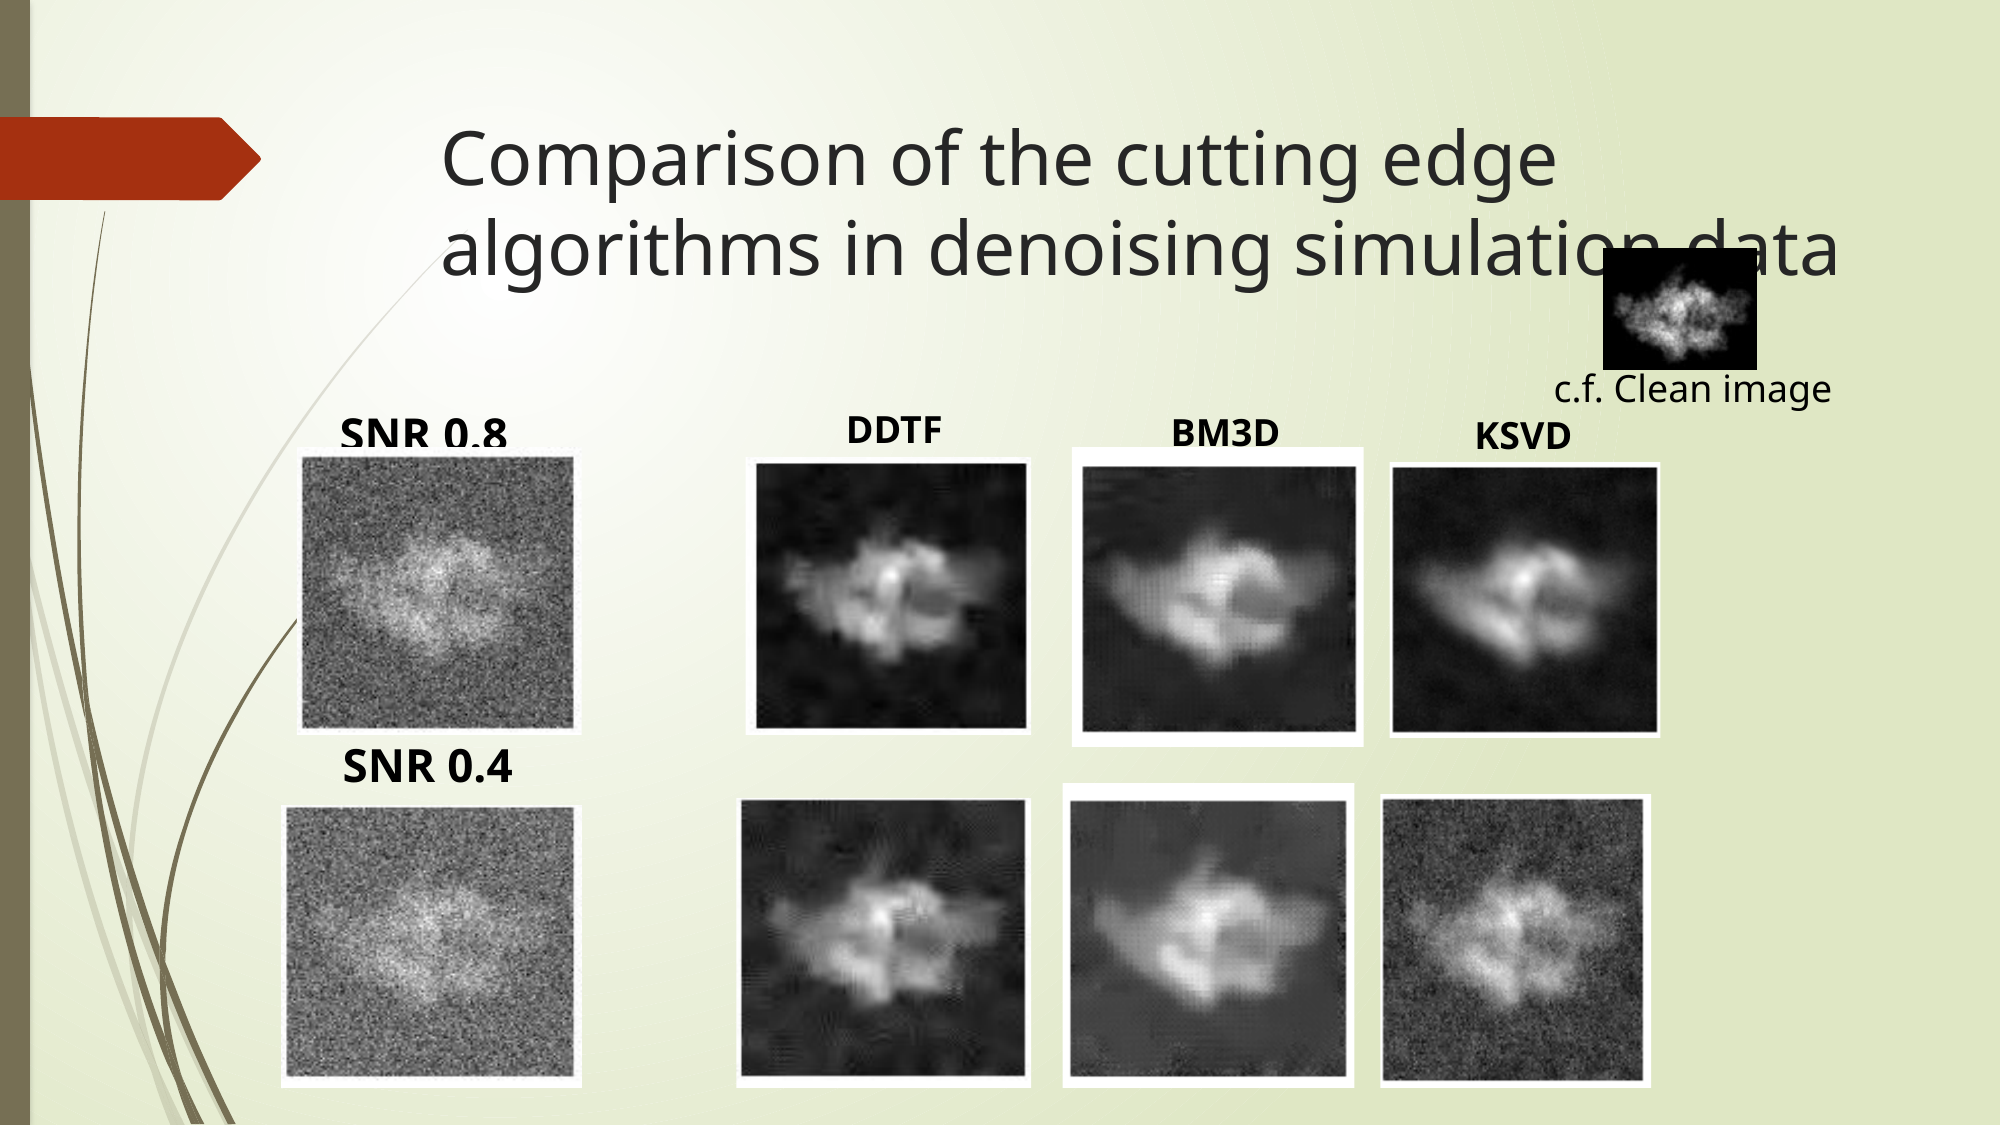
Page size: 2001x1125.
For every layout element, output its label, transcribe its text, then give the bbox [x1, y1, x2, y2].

picture [1071, 447, 1364, 748]
text_box c.f. Clean image [1538, 357, 1848, 418]
picture [1389, 462, 1661, 739]
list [296, 447, 582, 736]
picture [736, 798, 1032, 1088]
title Comparison of the cutting edge algorithms in denoising simulation data [425, 102, 1888, 313]
picture [1062, 783, 1355, 1088]
picture [1380, 794, 1652, 1088]
text_box SNR 0.8 [195, 398, 653, 469]
text_box KSVD [1431, 404, 1616, 461]
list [745, 456, 1032, 736]
picture [1602, 247, 1757, 371]
text_box BM3D [1145, 401, 1306, 446]
text_box SNR 0.4 [264, 728, 591, 799]
picture [280, 805, 583, 1088]
text_box DDTF [802, 398, 987, 456]
